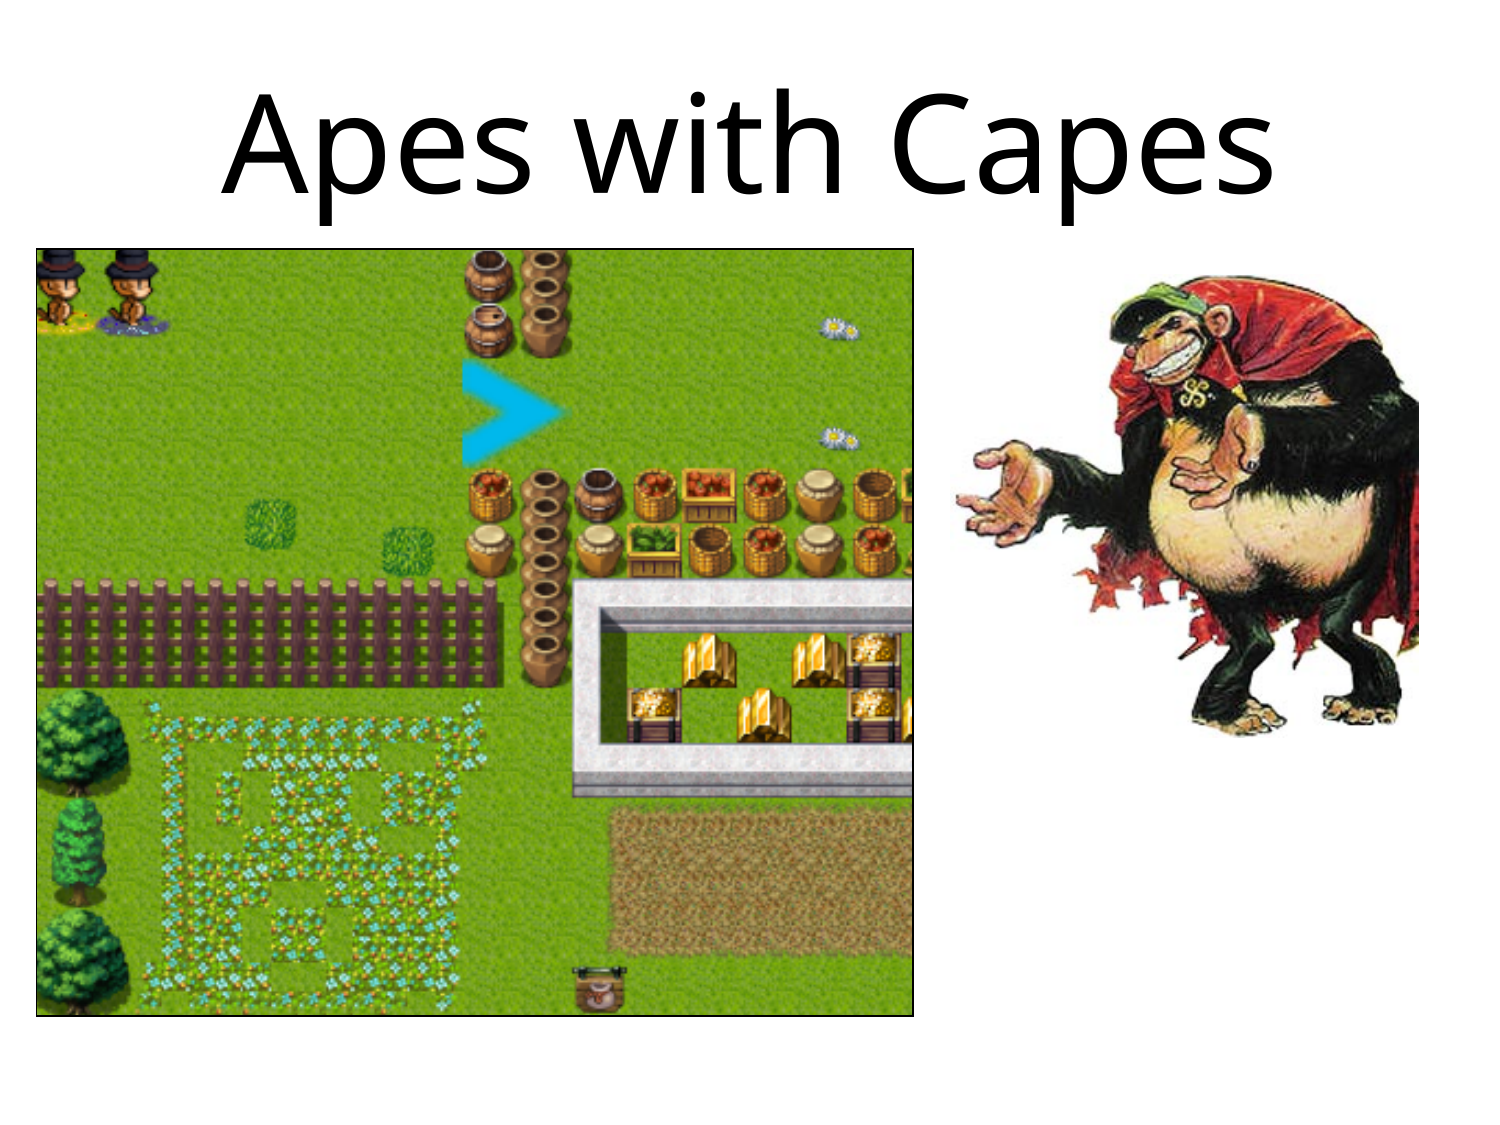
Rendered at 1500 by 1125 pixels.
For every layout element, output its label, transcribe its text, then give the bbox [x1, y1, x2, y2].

title Apes with Capes [75, 45, 1425, 233]
picture [949, 274, 1419, 738]
picture [37, 249, 913, 1016]
